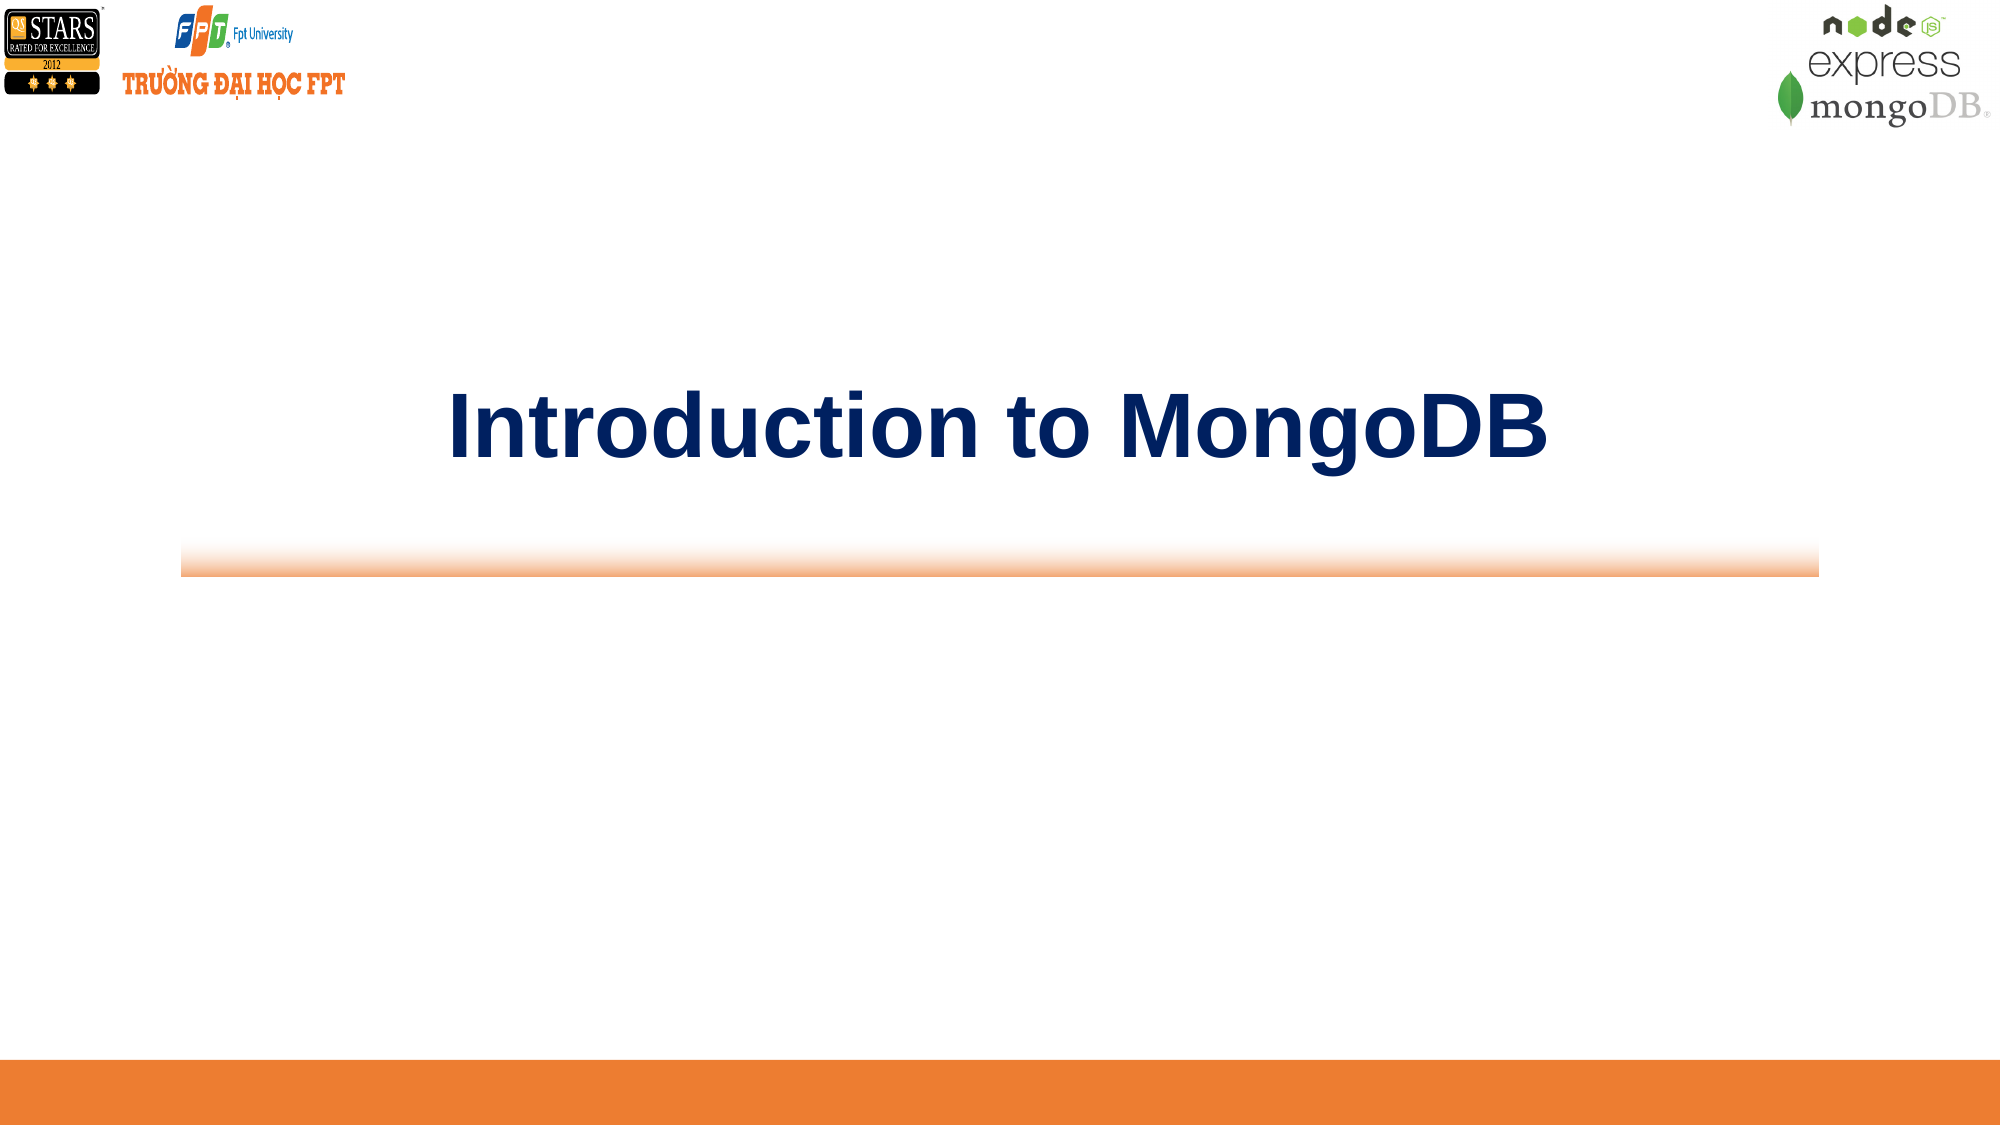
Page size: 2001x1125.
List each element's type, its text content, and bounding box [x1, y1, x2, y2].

picture [1768, 0, 2000, 130]
title Introduction to MongoDB [181, 260, 1819, 577]
